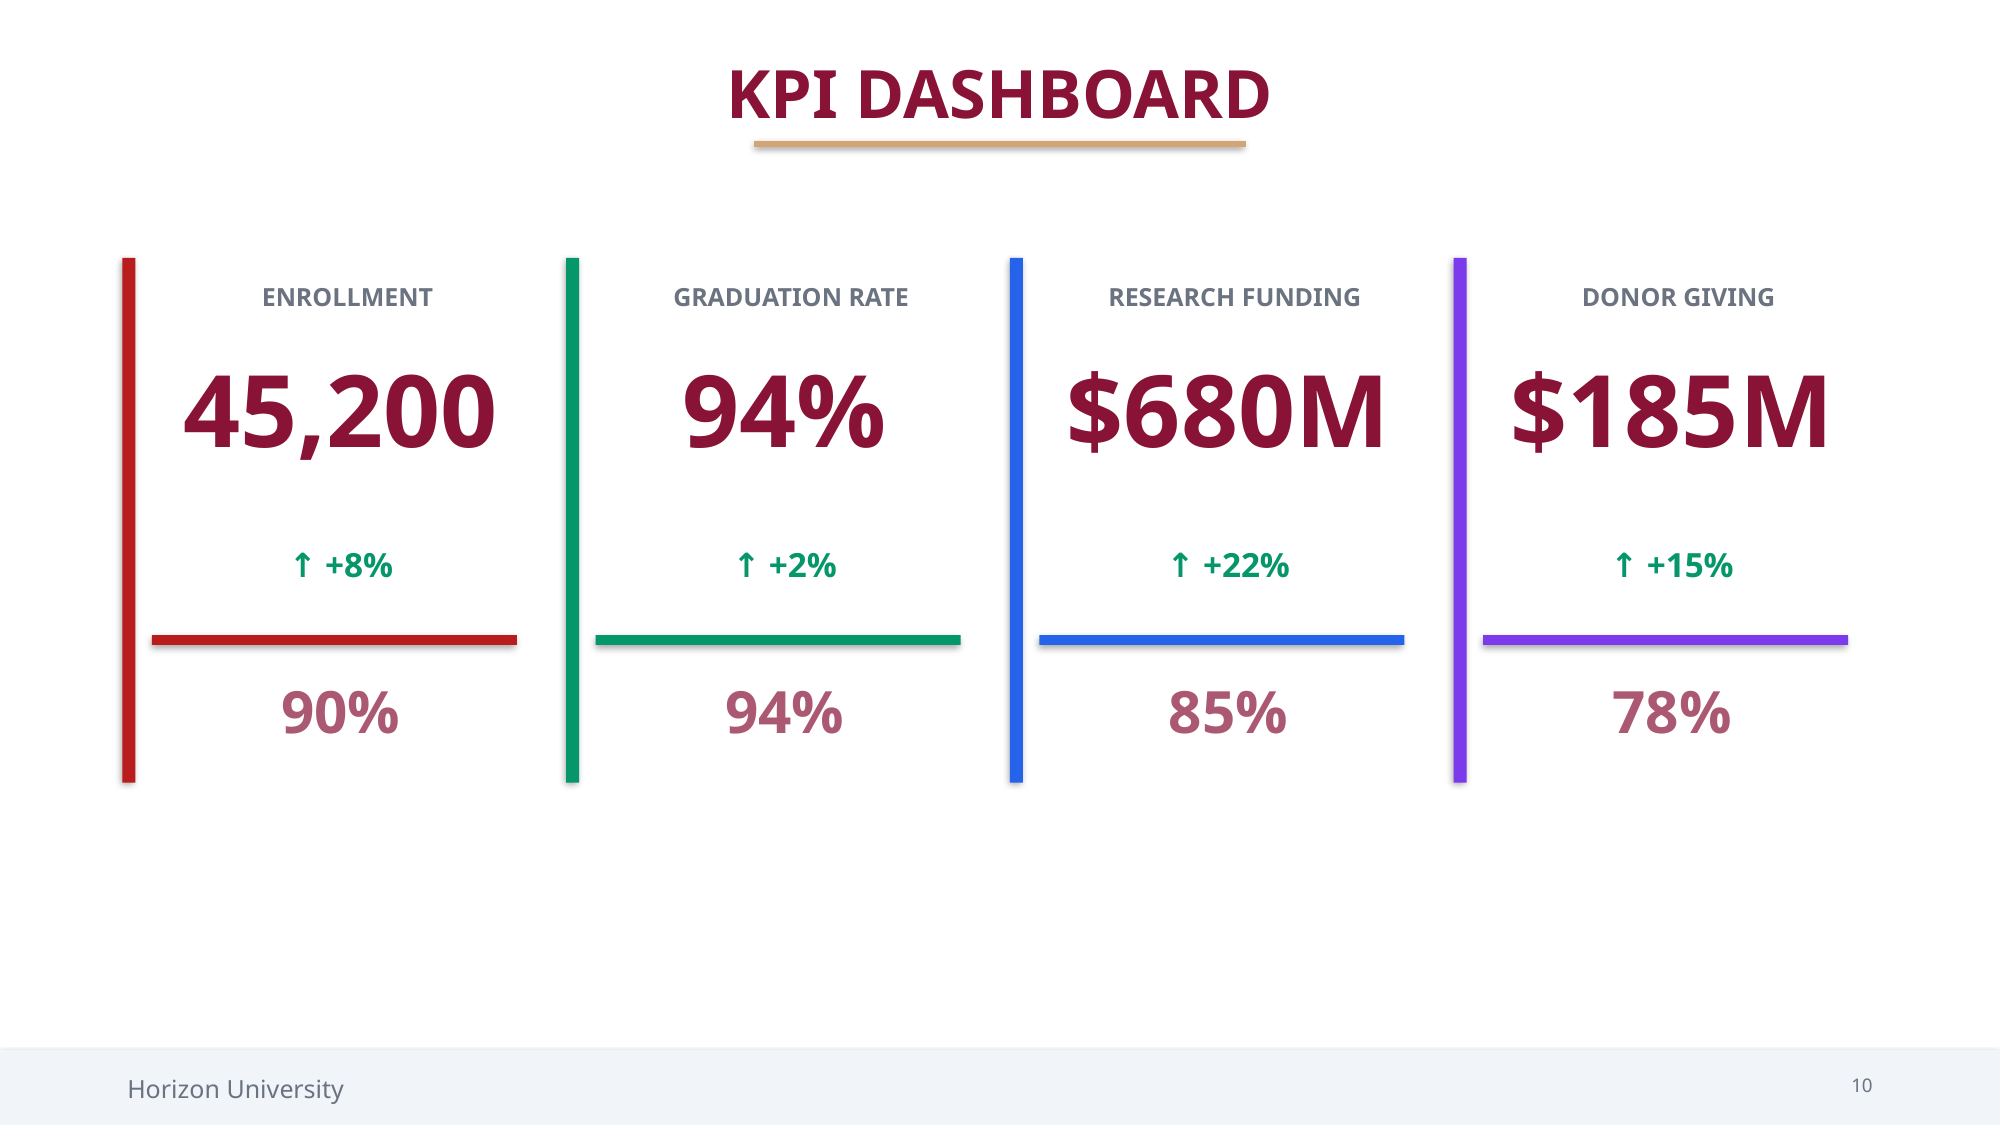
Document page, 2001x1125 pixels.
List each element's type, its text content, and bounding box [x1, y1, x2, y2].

text_box [565, 257, 580, 783]
text_box [151, 634, 518, 646]
text_box $185M [1469, 339, 1875, 475]
text_box 90% [138, 667, 544, 753]
text_box [1482, 634, 1849, 646]
text_box 78% [1469, 667, 1875, 753]
text_box ↑ +22% [1026, 536, 1431, 592]
text_box ↑ +15% [1469, 536, 1875, 592]
text_box RESEARCH FUNDING [1039, 274, 1431, 319]
text_box [1453, 257, 1467, 783]
text_box [1039, 634, 1405, 646]
text_box 94% [582, 667, 987, 753]
text_box [595, 634, 961, 646]
text_box [0, 1049, 2000, 1125]
text_box [122, 257, 136, 783]
text_box 10 [1821, 1066, 1888, 1104]
text_box DONOR GIVING [1483, 274, 1875, 319]
text_box [1009, 257, 1024, 783]
text_box 85% [1026, 667, 1431, 753]
text_box ↑ +2% [582, 536, 987, 592]
text_box GRADUATION RATE [595, 274, 987, 319]
text_box Horizon University [112, 1066, 605, 1112]
text_box $680M [1026, 339, 1431, 475]
text_box ↑ +8% [138, 536, 544, 592]
text_box ENROLLMENT [151, 274, 544, 319]
text_box 45,200 [138, 339, 544, 475]
text_box KPI DASHBOARD [112, 44, 1888, 140]
text_box 94% [582, 339, 987, 475]
